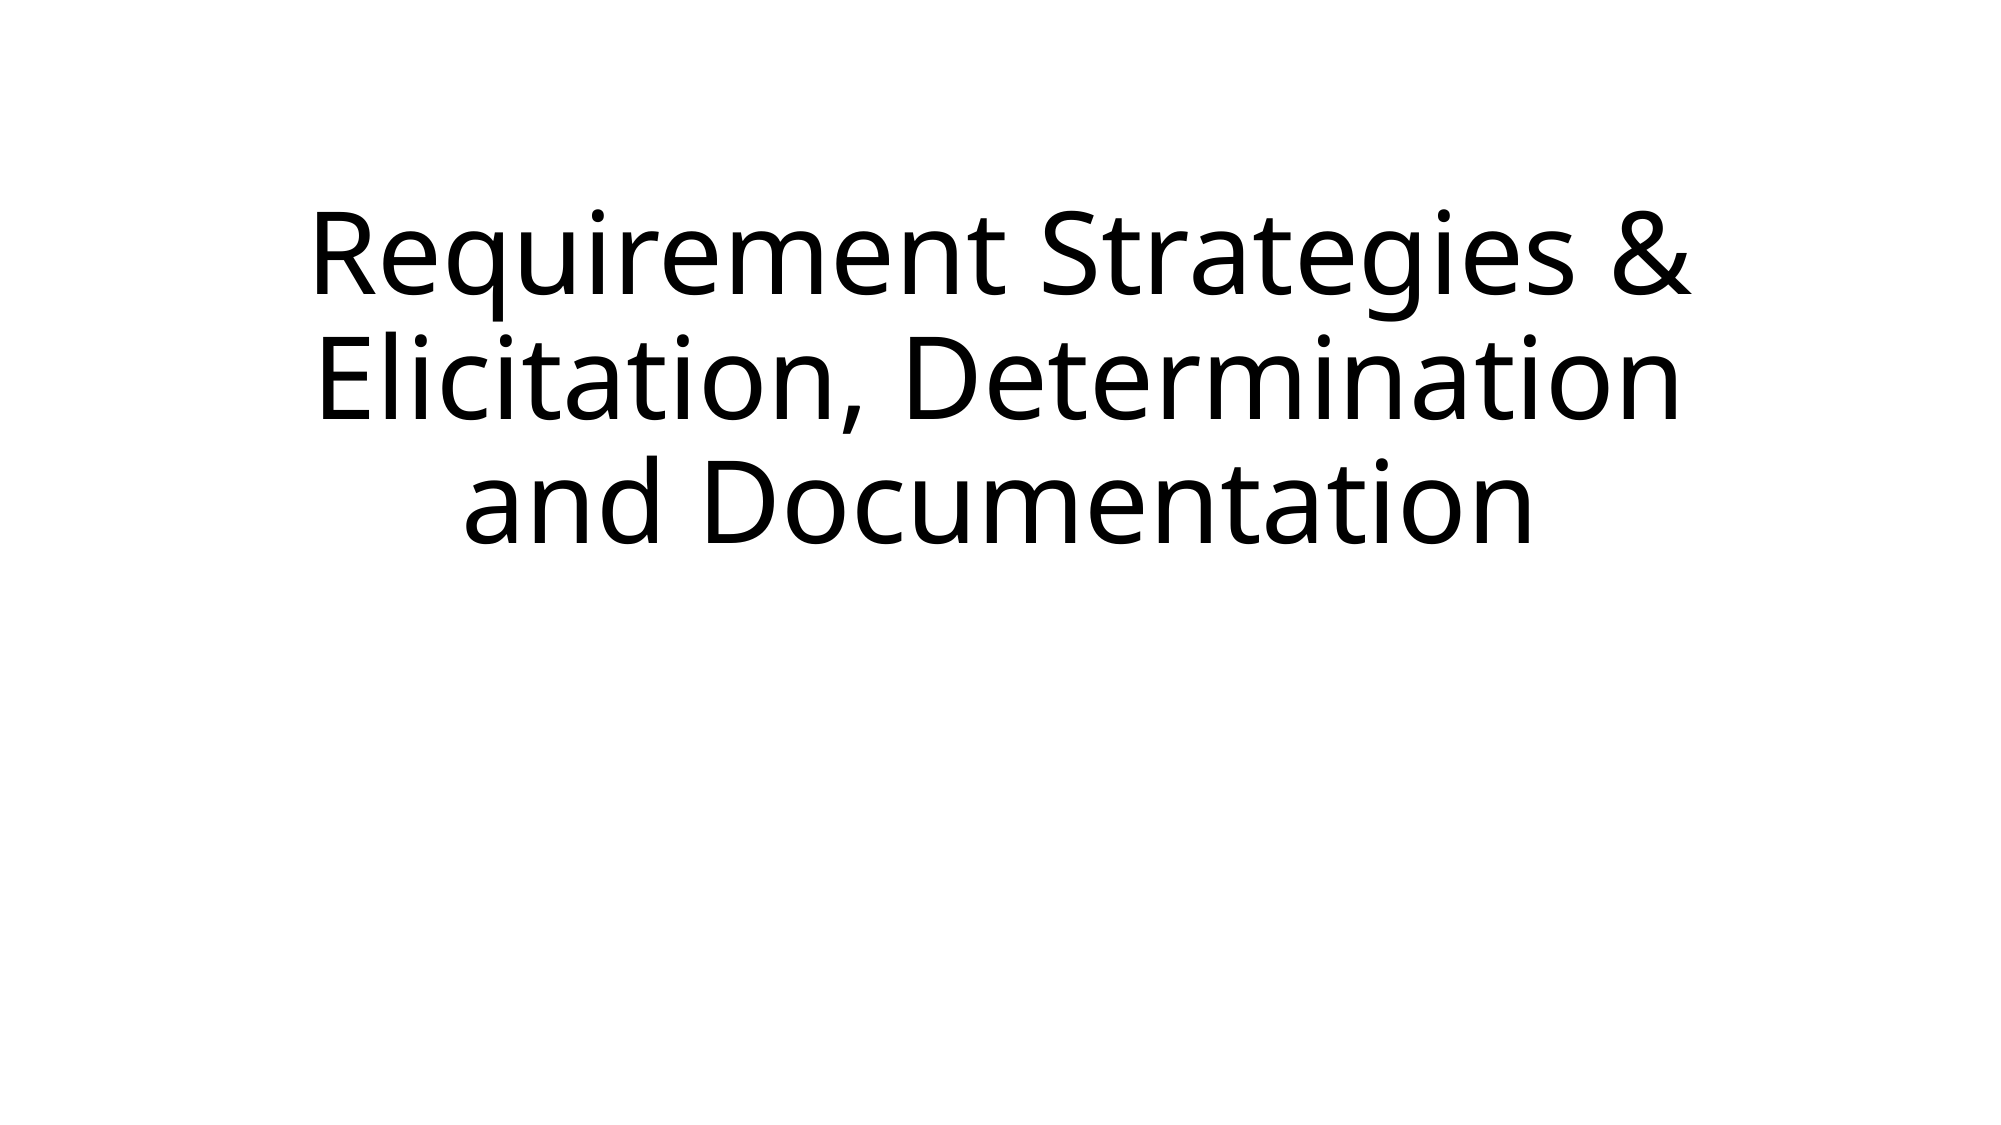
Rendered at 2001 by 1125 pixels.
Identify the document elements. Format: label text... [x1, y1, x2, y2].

title Requirement Strategies & Elicitation, Determination and Documentation [249, 184, 1750, 576]
